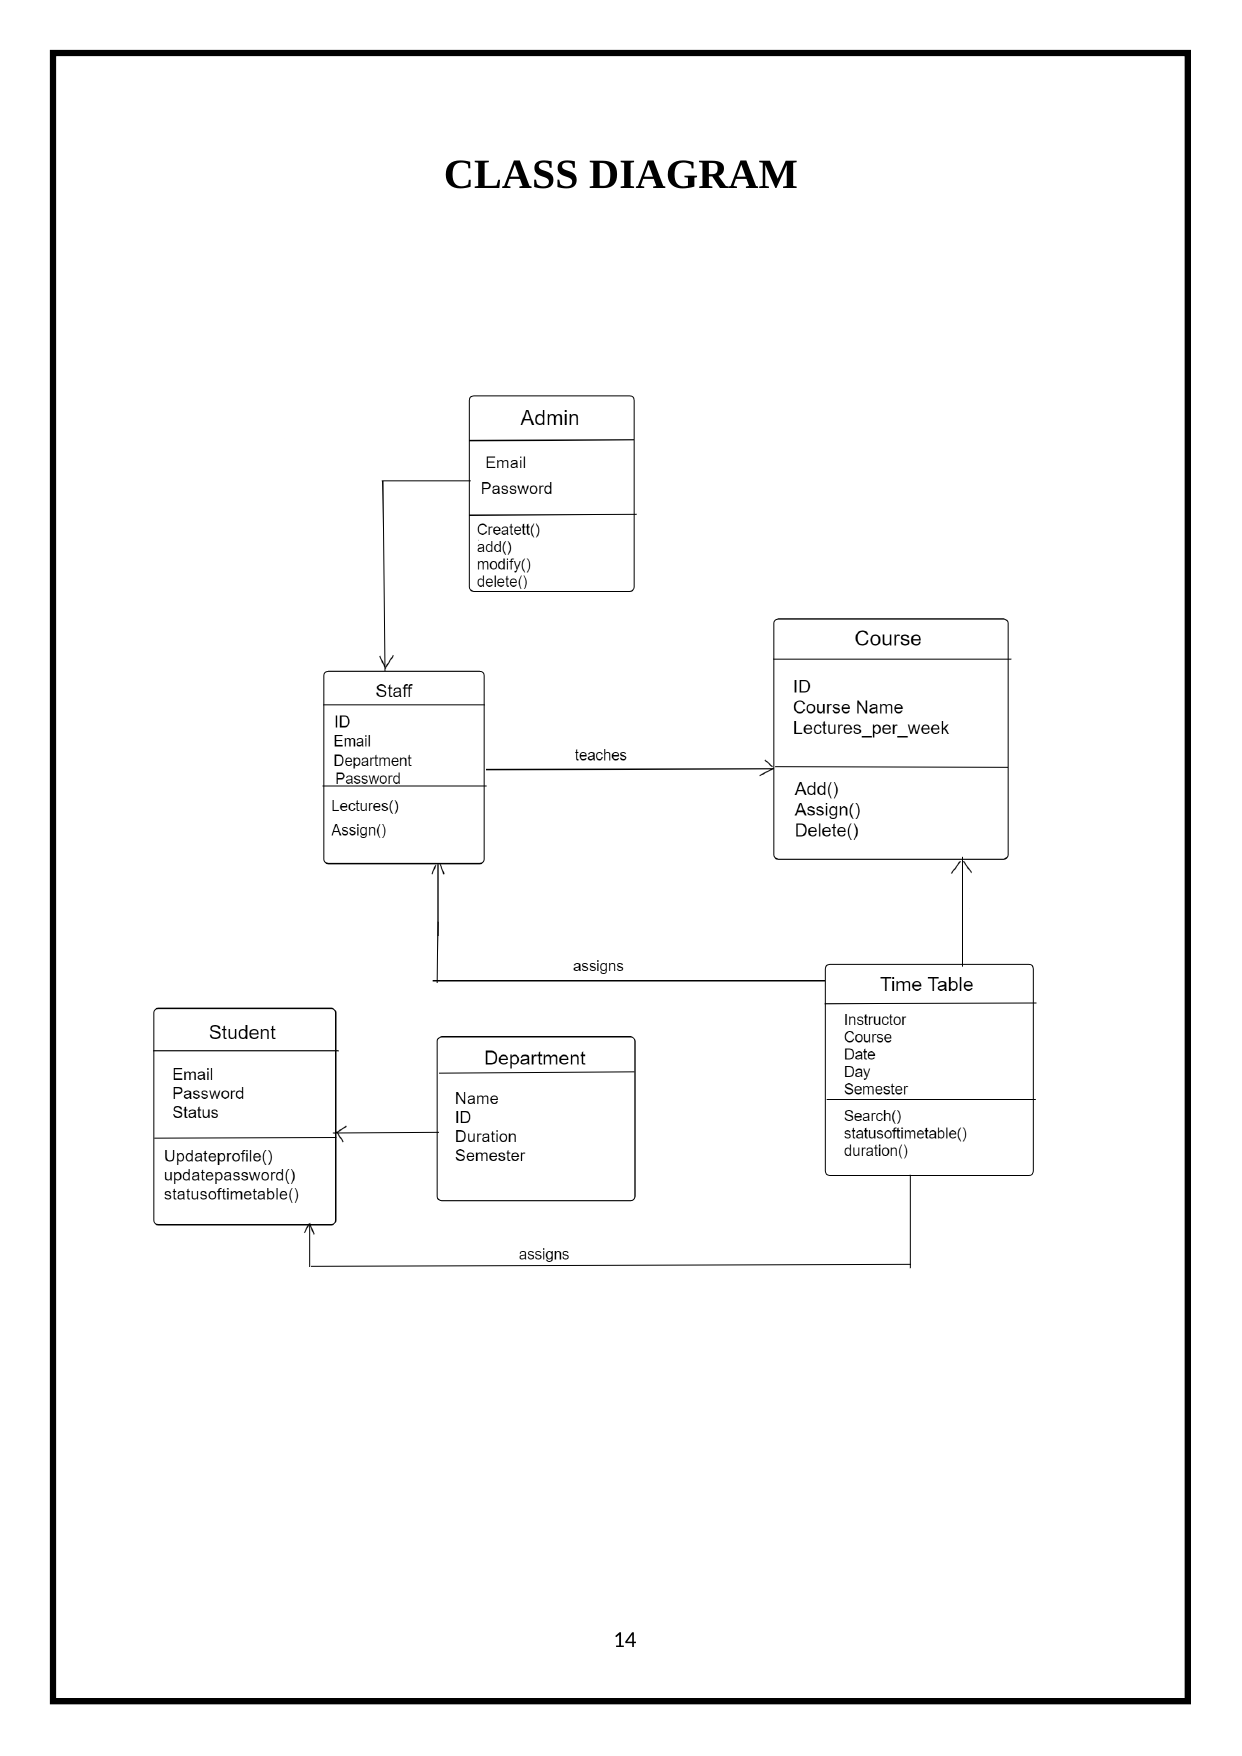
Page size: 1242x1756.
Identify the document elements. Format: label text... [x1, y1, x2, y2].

text_box CLASS DIAGRAM [276, 143, 965, 197]
slide_number 14 [607, 1628, 643, 1756]
text_box [49, 49, 1191, 1705]
picture [86, 384, 1128, 1442]
